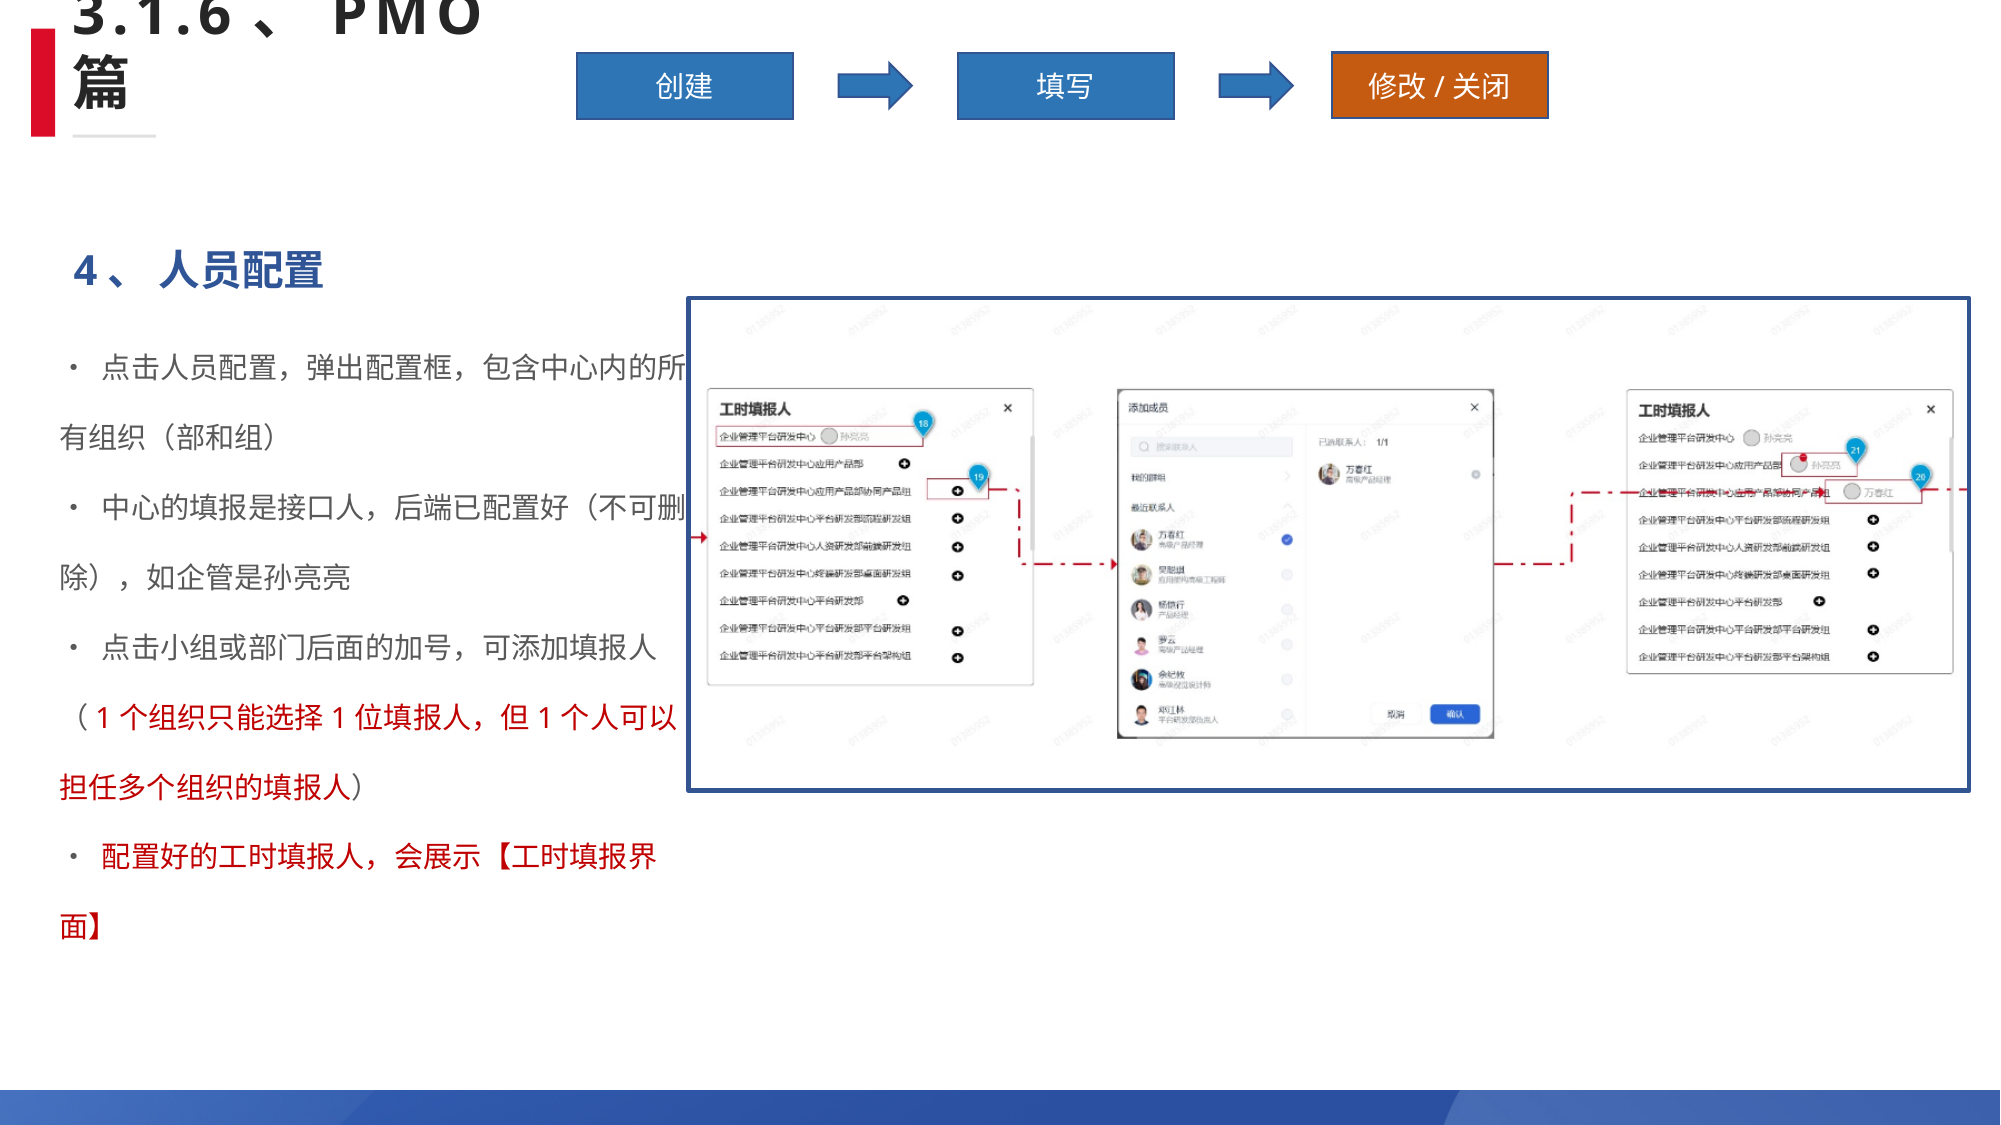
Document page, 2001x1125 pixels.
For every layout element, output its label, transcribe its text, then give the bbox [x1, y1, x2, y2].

text_box 3.1.6、PMO篇 [72, 63, 559, 116]
text_box 4、 人员配置 [67, 158, 592, 300]
picture [0, 1089, 2000, 1125]
text_box • 点击人员配置，弹出配置框，包含中心内的所有组织（部和组） • 中心的填报是接口人，后端已配置好（不可删除），如企管是孙亮亮 • 点击小组或部门后面的加号，可添加填报人（1个组织只能选择1位填报人，但1个人可以担任多个组织的填报人） • 配置好的工时填报人，会展示【工时填报界面】 [55, 310, 691, 1018]
picture [690, 300, 1967, 789]
text_box [72, 134, 156, 138]
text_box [576, 52, 1967, 119]
